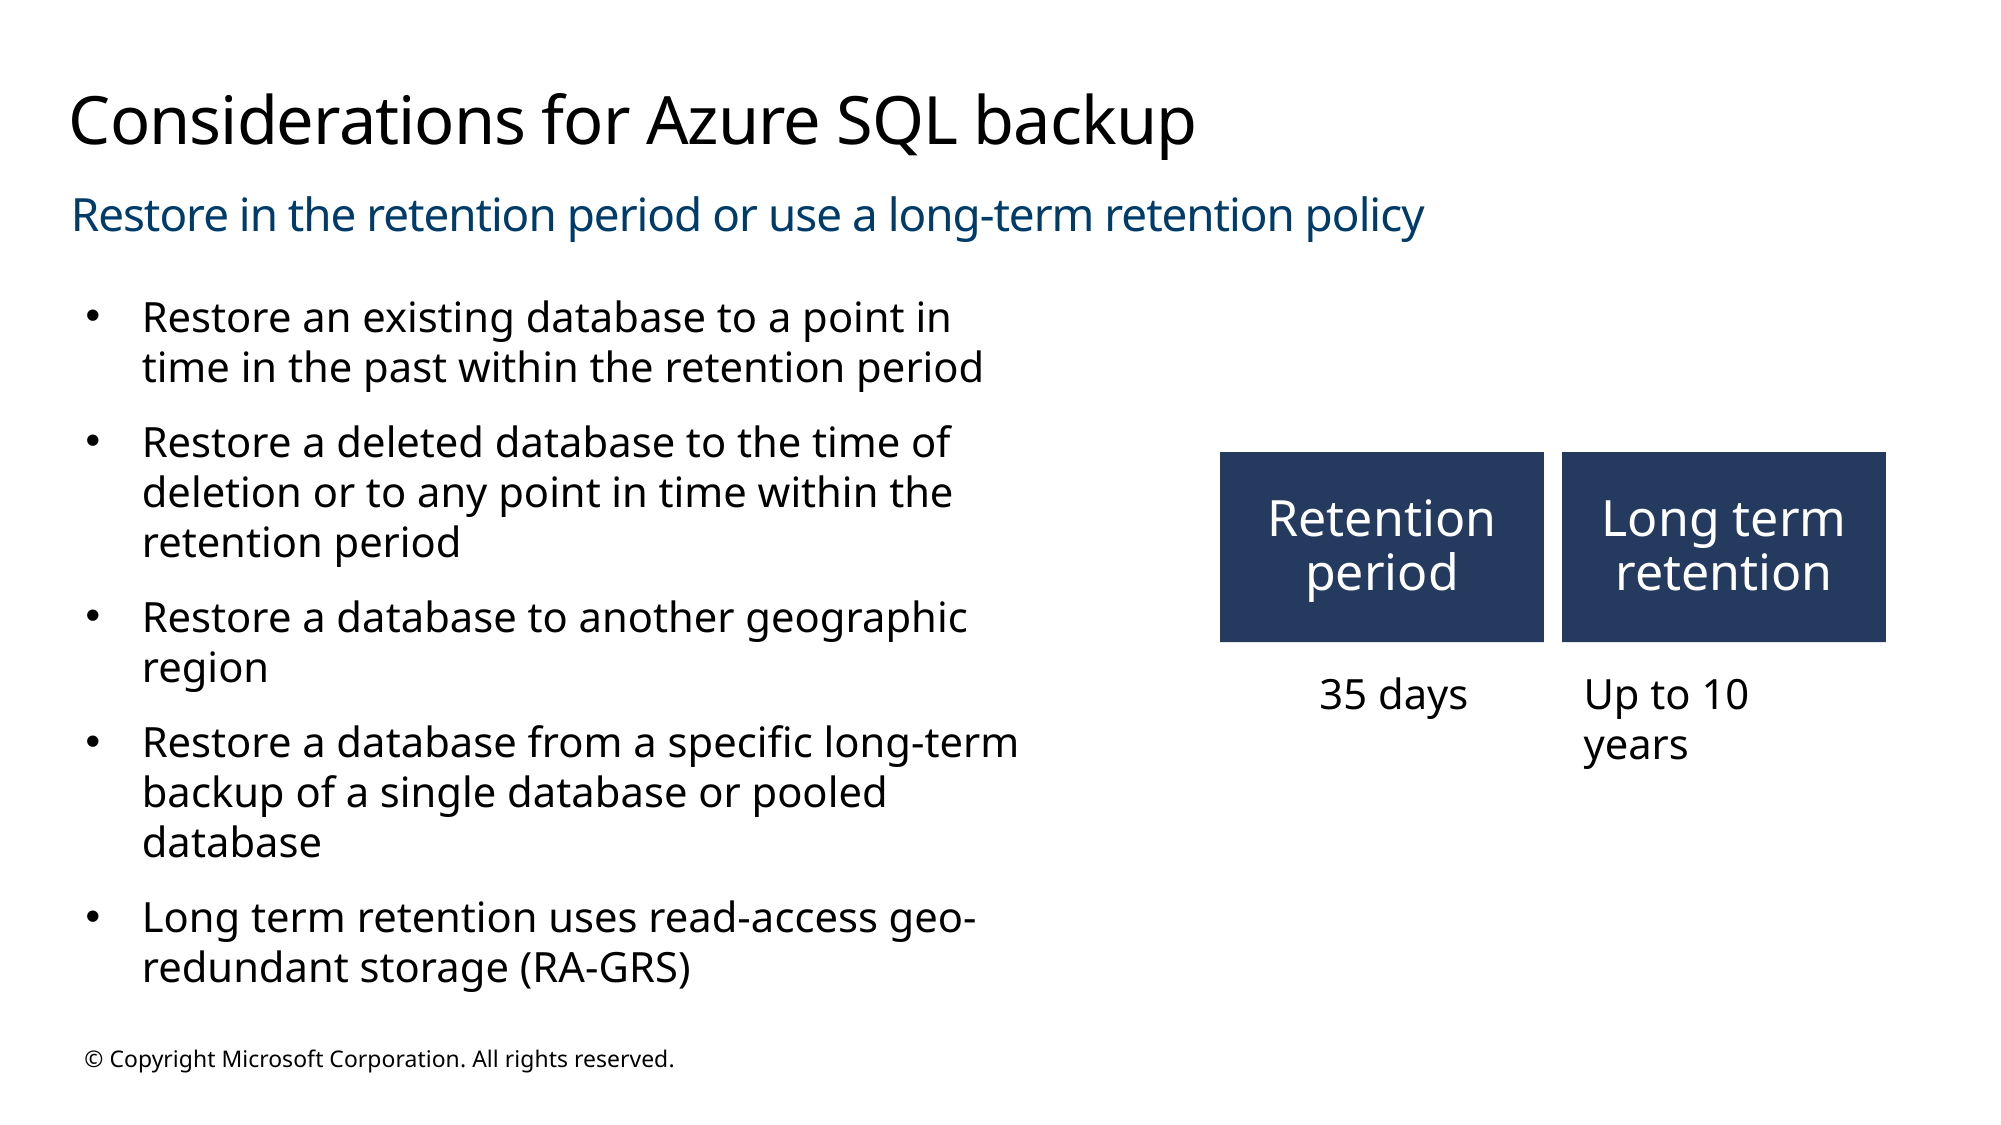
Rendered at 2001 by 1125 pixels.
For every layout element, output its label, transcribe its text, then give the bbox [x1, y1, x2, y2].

text_box 35 days [1304, 660, 1499, 726]
text_box Long term retention [1561, 451, 1887, 643]
text_box Up to 10 years [1568, 660, 1880, 776]
text_box Retention period [1219, 451, 1545, 643]
text_box Restore an existing database to a point in time in the past within the retention period Restore a deleted database to the time of deletion or to any point in time within the retention period Restore a database to another geographic region Restore a database from a specific long-term backup of a single database or pooled database Long term retention uses read-access geo-redundant storage (RA-GRS) [70, 283, 1065, 998]
title Considerations for Azure SQL backup [68, 72, 1930, 178]
list Restore in the retention period or use a long-term retention policy [70, 177, 1932, 249]
